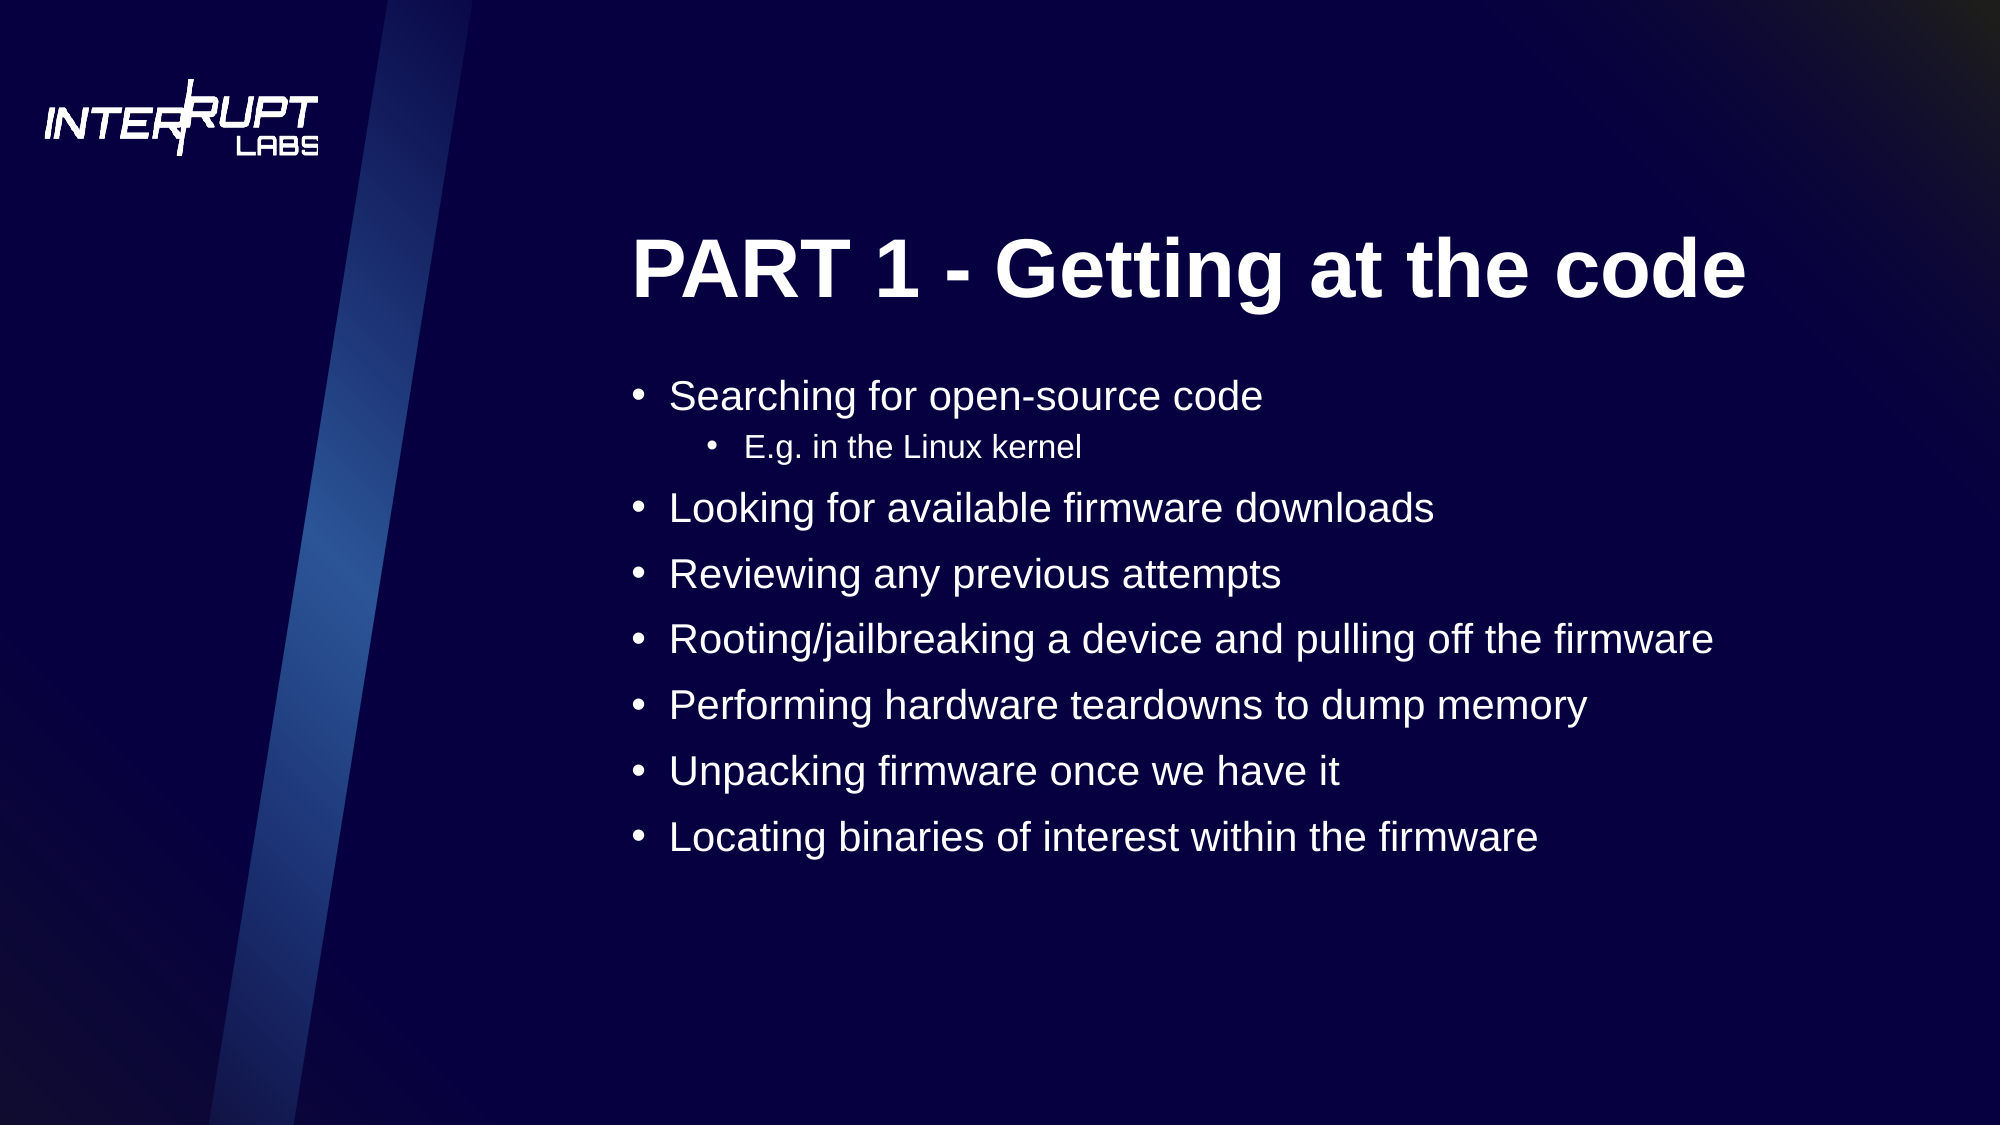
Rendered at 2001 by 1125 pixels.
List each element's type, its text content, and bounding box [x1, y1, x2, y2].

list Searching for open-source code E.g. in the Linux kernel Looking for available firmware downloads Reviewing any previous attempts Rooting/jailbreaking a device and pulling off the firmware Performing hardware teardowns to dump memory Unpacking firmware once we have it Locating binaries of interest within the firmware [616, 366, 1908, 1012]
picture [0, 0, 2000, 1125]
title PART 1 - Getting at the code [616, 161, 1908, 366]
